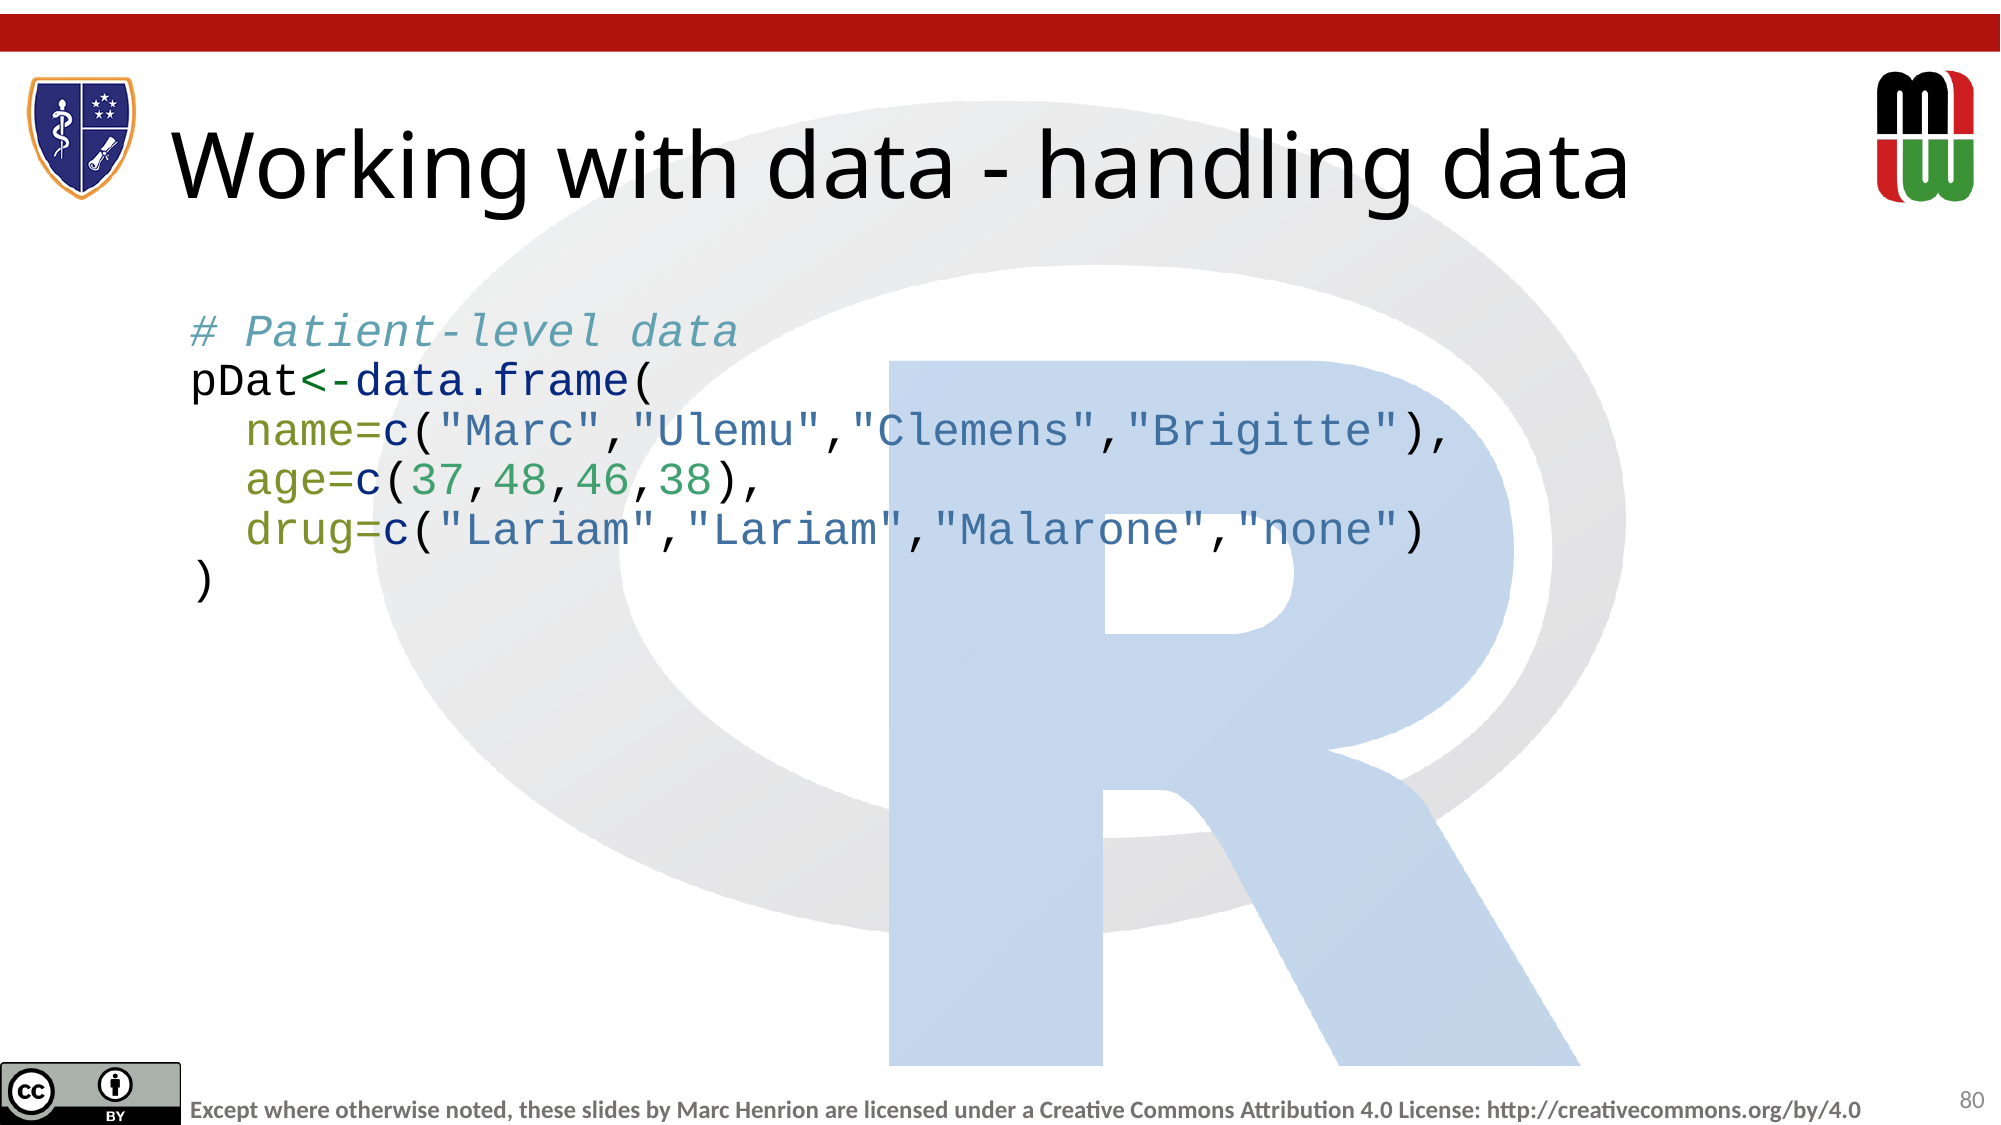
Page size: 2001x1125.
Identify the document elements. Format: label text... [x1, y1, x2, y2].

picture [0, 1062, 181, 1125]
picture [0, 53, 161, 215]
list # Patient-level data pDat<-data.frame( name=c("Marc","Ulemu","Clemens","Brigitte"), age=c(37,48,46,38), drug=c("Lariam","Lariam","Malarone","none") ) [137, 299, 1863, 1066]
title Working with data - handling data [155, 59, 1851, 278]
slide_number 80 [1550, 1073, 2000, 1125]
